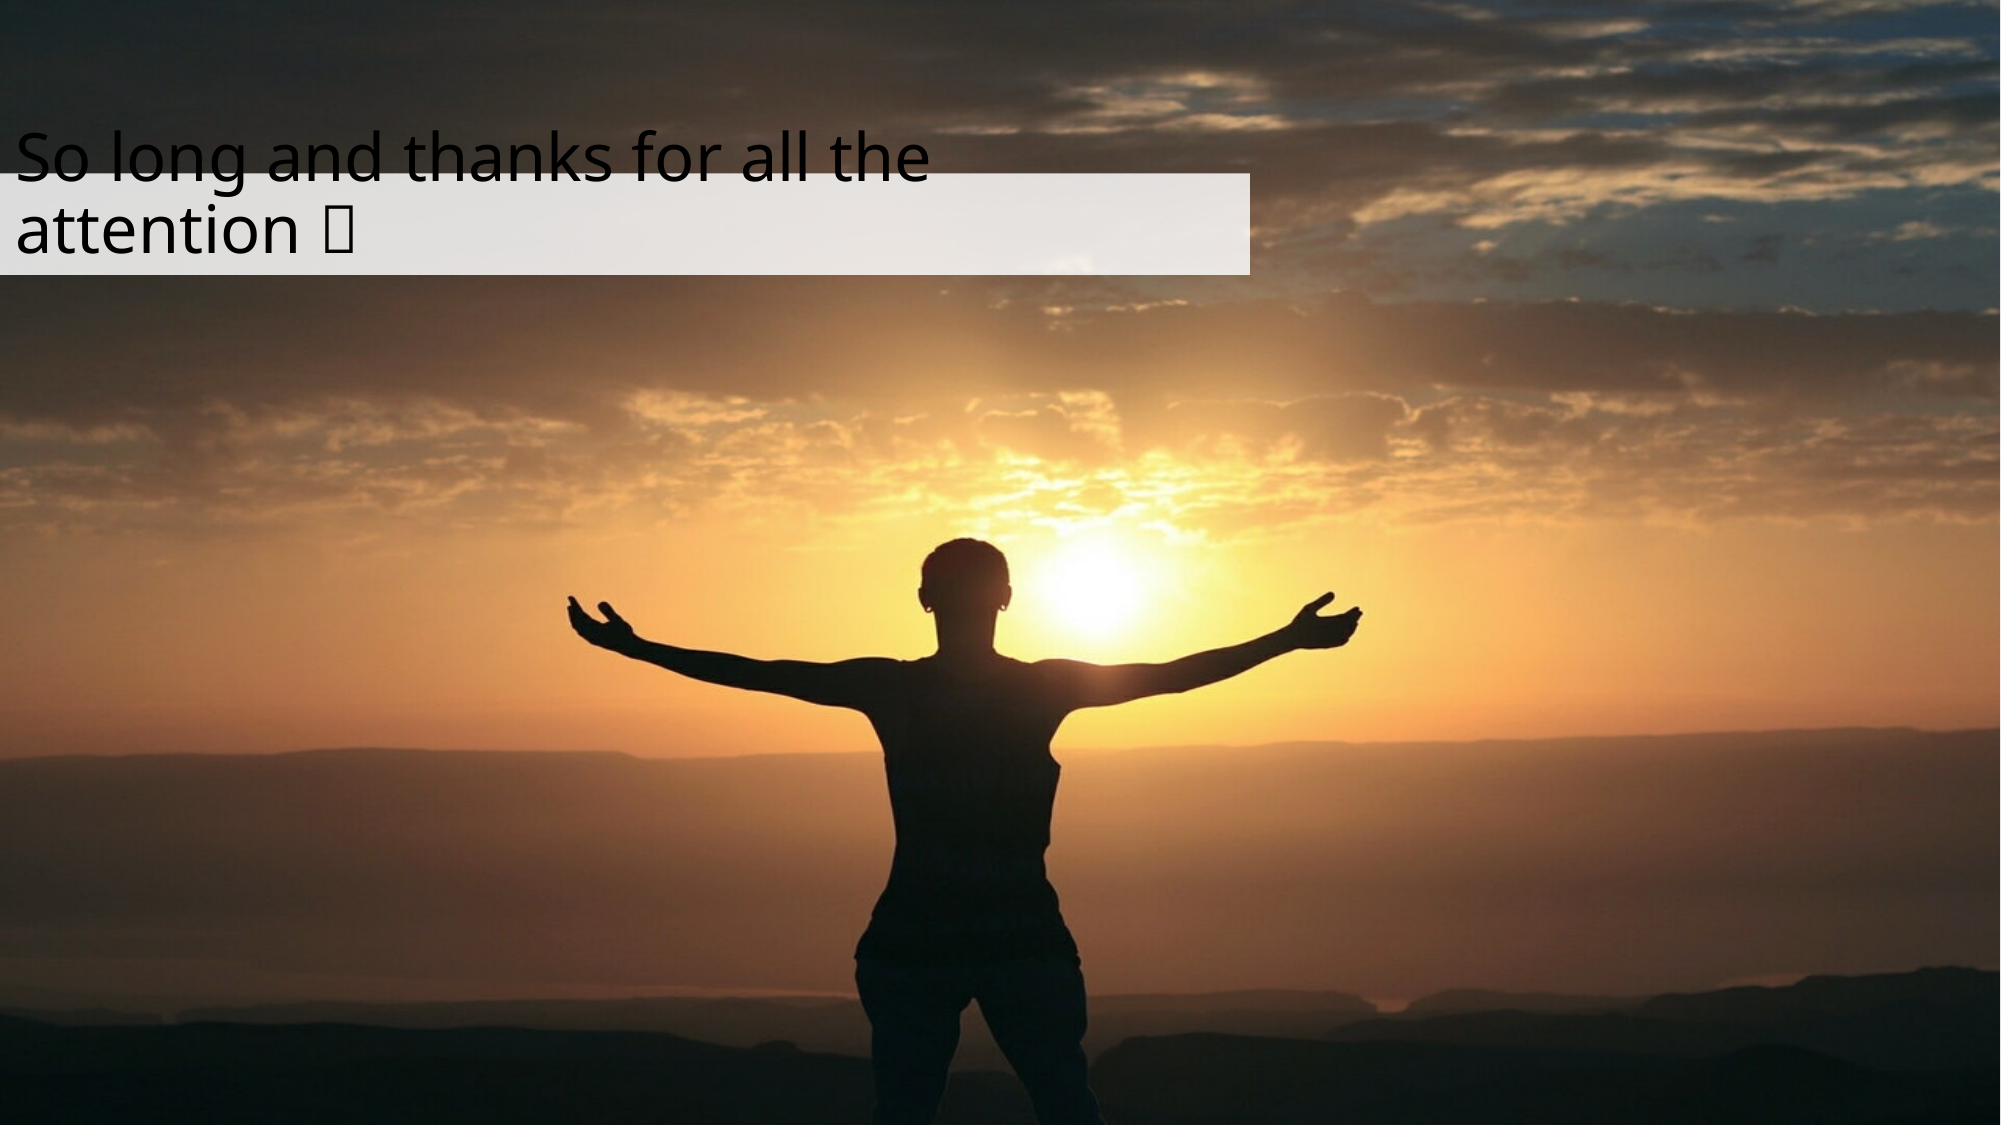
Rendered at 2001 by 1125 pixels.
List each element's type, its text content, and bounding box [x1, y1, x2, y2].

picture [0, 0, 2001, 1125]
title So long and thanks for all the attention  [0, 173, 1250, 275]
